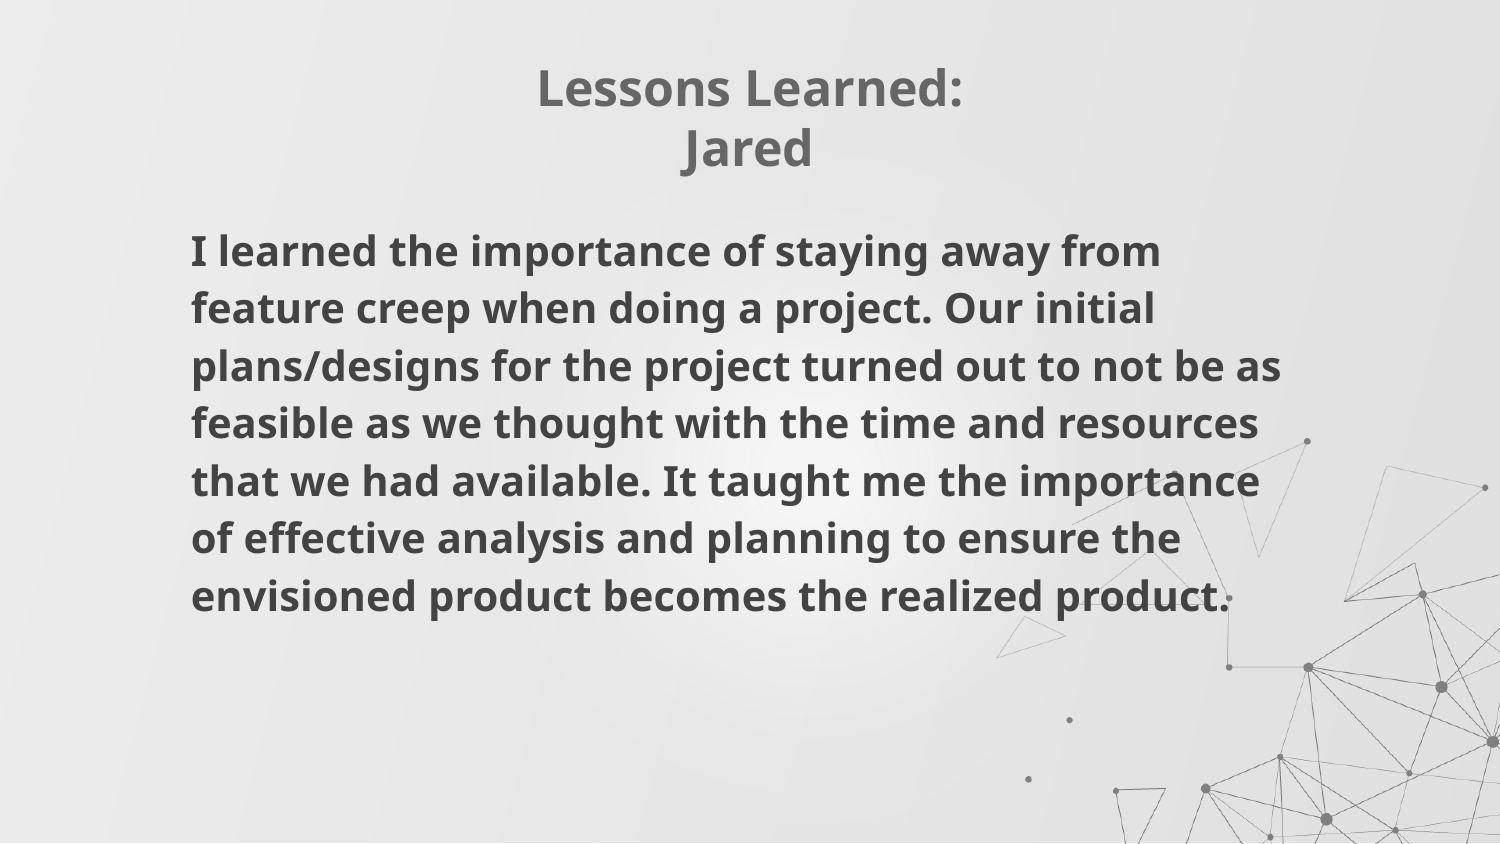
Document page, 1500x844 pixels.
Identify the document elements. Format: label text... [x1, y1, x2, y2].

text_box I learned the importance of staying away from feature creep when doing a project. Our initial plans/designs for the project turned out to not be as feasible as we thought with the time and resources that we had available. It taught me the importance of effective analysis and planning to ensure the envisioned product becomes the realized product. [175, 202, 1325, 652]
title Lessons Learned: Jared [511, 41, 989, 179]
picture [0, 0, 1500, 844]
